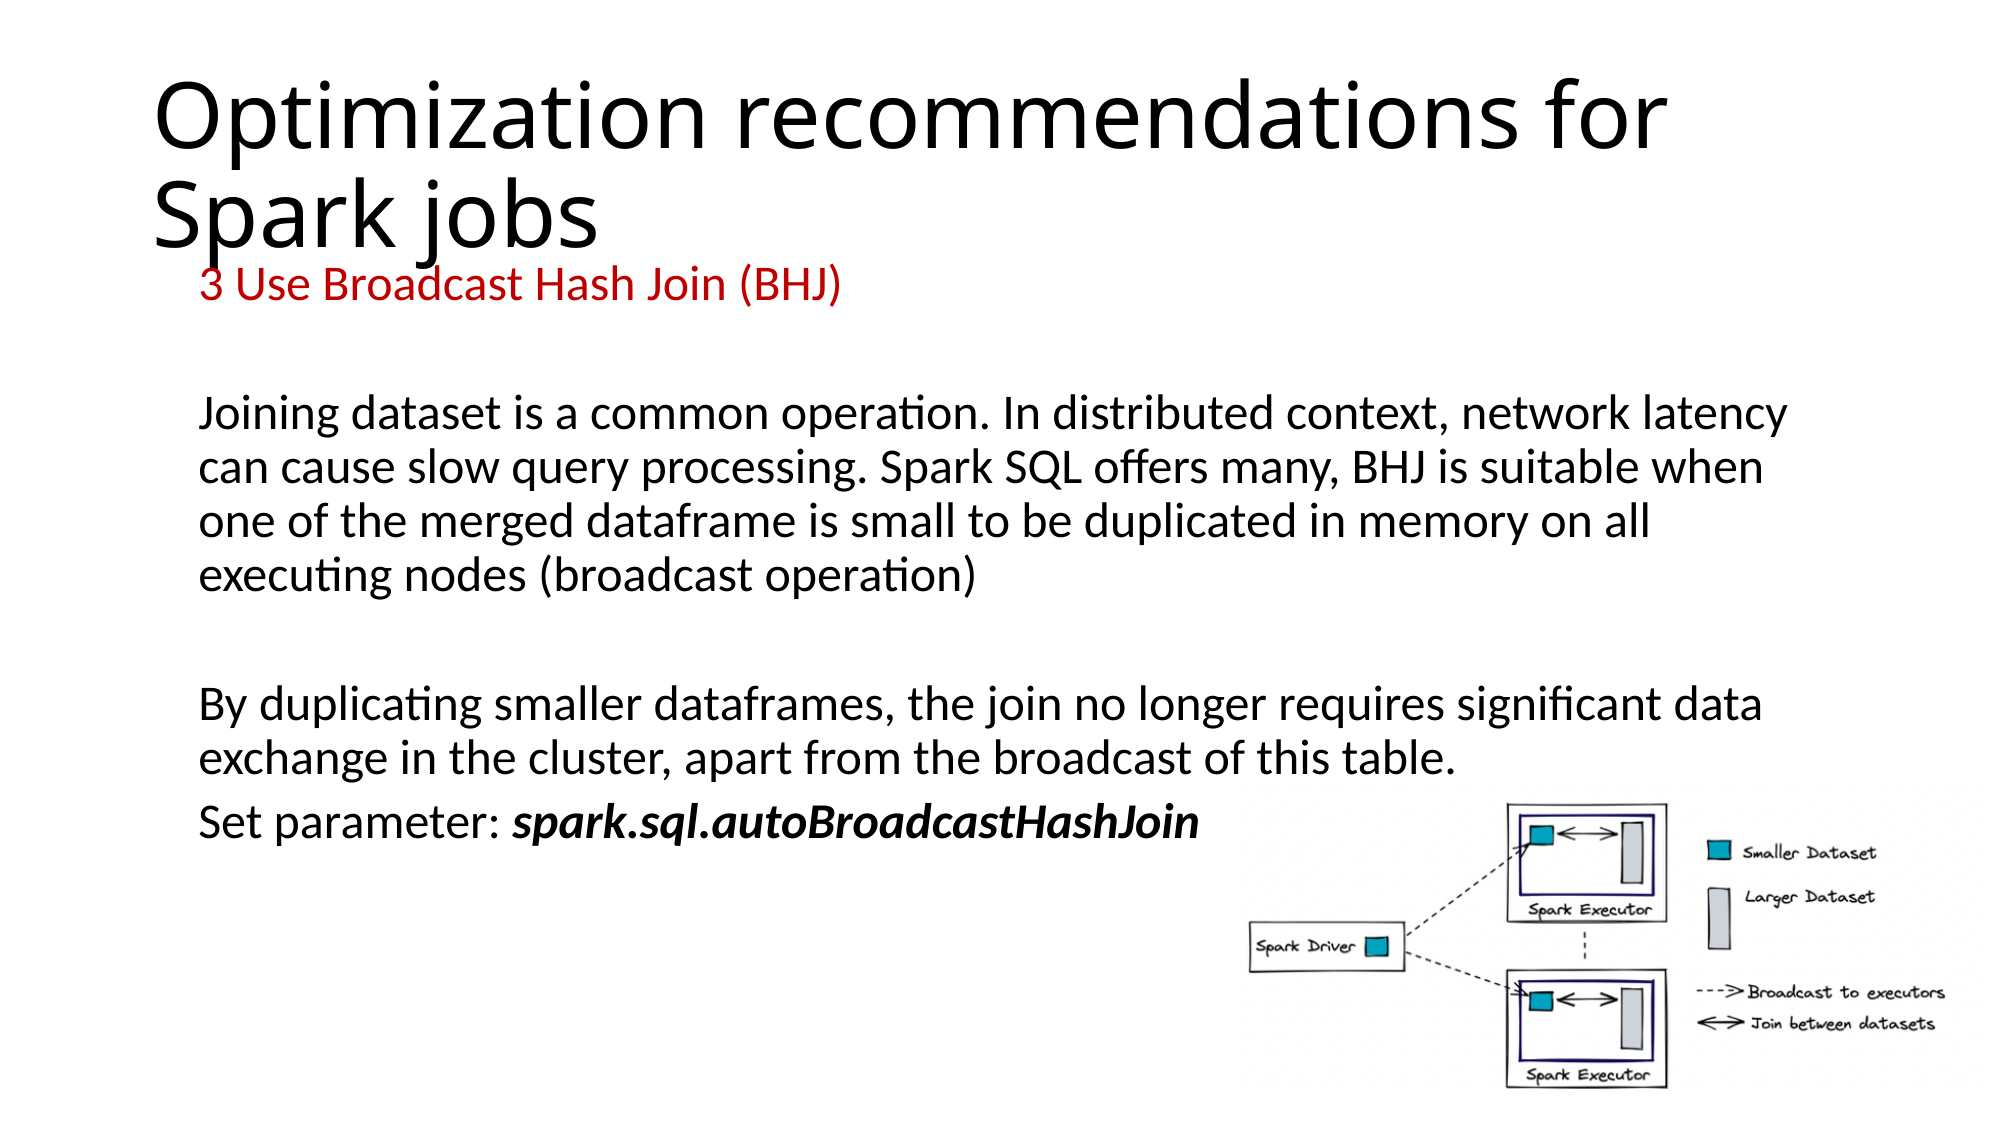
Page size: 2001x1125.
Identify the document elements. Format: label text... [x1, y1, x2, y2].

list 3 Use Broadcast Hash Join (BHJ) Joining dataset is a common operation. In distributed context, network latency can cause slow query processing. Spark SQL offers many, BHJ is suitable when one of the merged dataframe is small to be duplicated in memory on all executing nodes (broadcast operation) By duplicating smaller dataframes, the join no longer requires significant data exchange in the cluster, apart from the broadcast of this table. Set parameter: spark.sql.autoBroadcastHashJoin [108, 250, 1834, 964]
title Optimization recommendations for Spark jobs [137, 59, 1863, 278]
picture [1236, 782, 1986, 1098]
